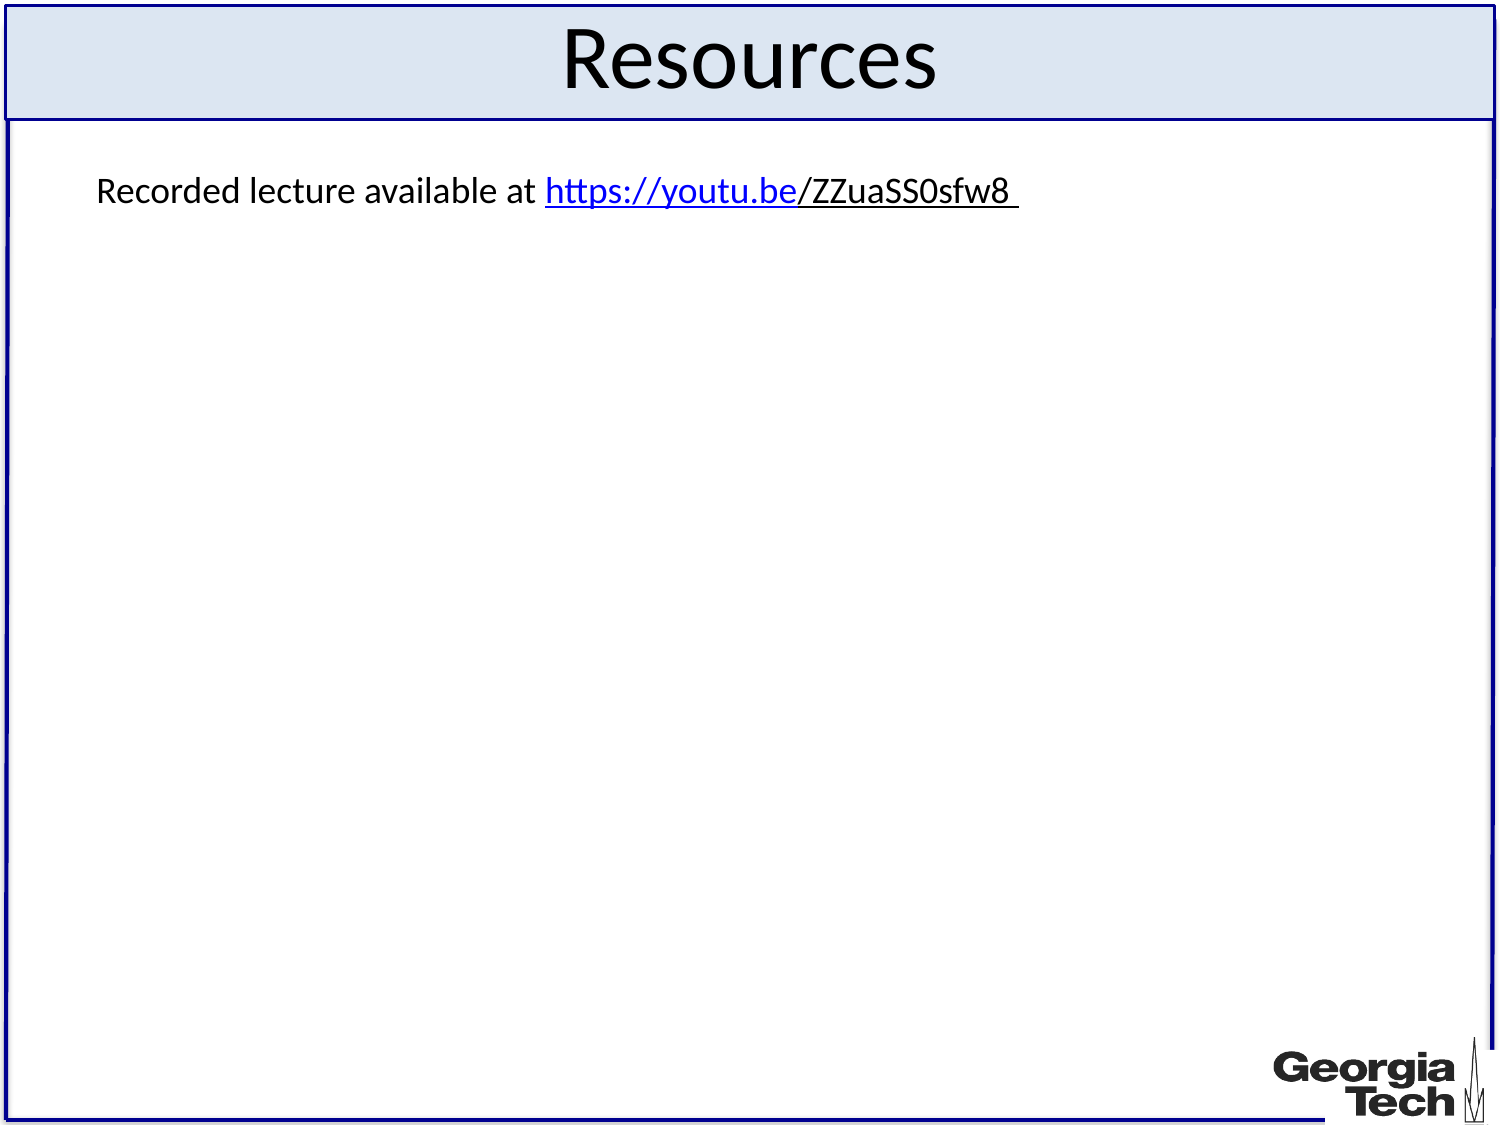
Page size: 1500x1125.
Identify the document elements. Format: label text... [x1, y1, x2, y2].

text_box Recorded lecture available at https://youtu.be/ZZuaSS0sfw8 [81, 158, 1034, 219]
picture [1251, 1013, 1500, 1125]
text_box Resources [74, 0, 1425, 160]
